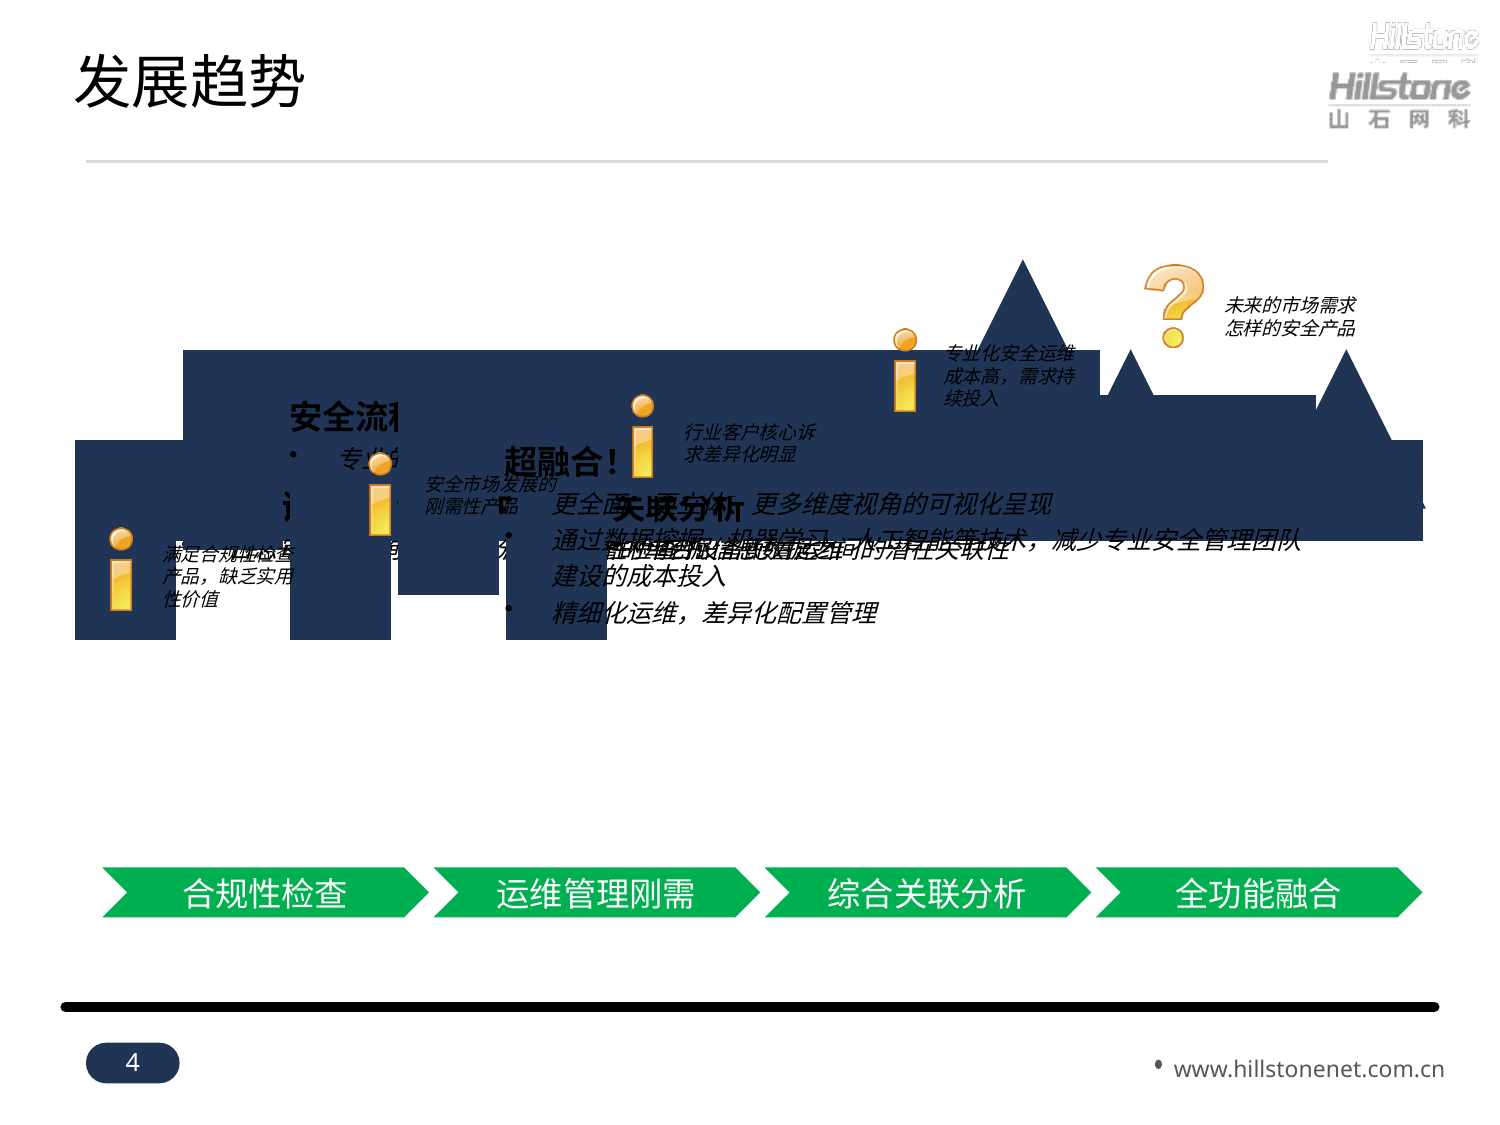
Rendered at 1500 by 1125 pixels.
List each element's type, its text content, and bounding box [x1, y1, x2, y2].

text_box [75, 374, 1425, 847]
picture [1319, 13, 1483, 135]
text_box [99, 866, 1425, 919]
picture [1144, 264, 1204, 348]
picture [367, 452, 393, 536]
text_box 专业化安全运维成本高，需求持续投入 [928, 334, 1091, 374]
text_box 未来的市场需求怎样的安全产品 [1209, 286, 1372, 347]
picture [108, 527, 134, 611]
picture [892, 328, 918, 412]
picture [630, 394, 655, 478]
title 发展趋势 [58, 36, 1372, 134]
